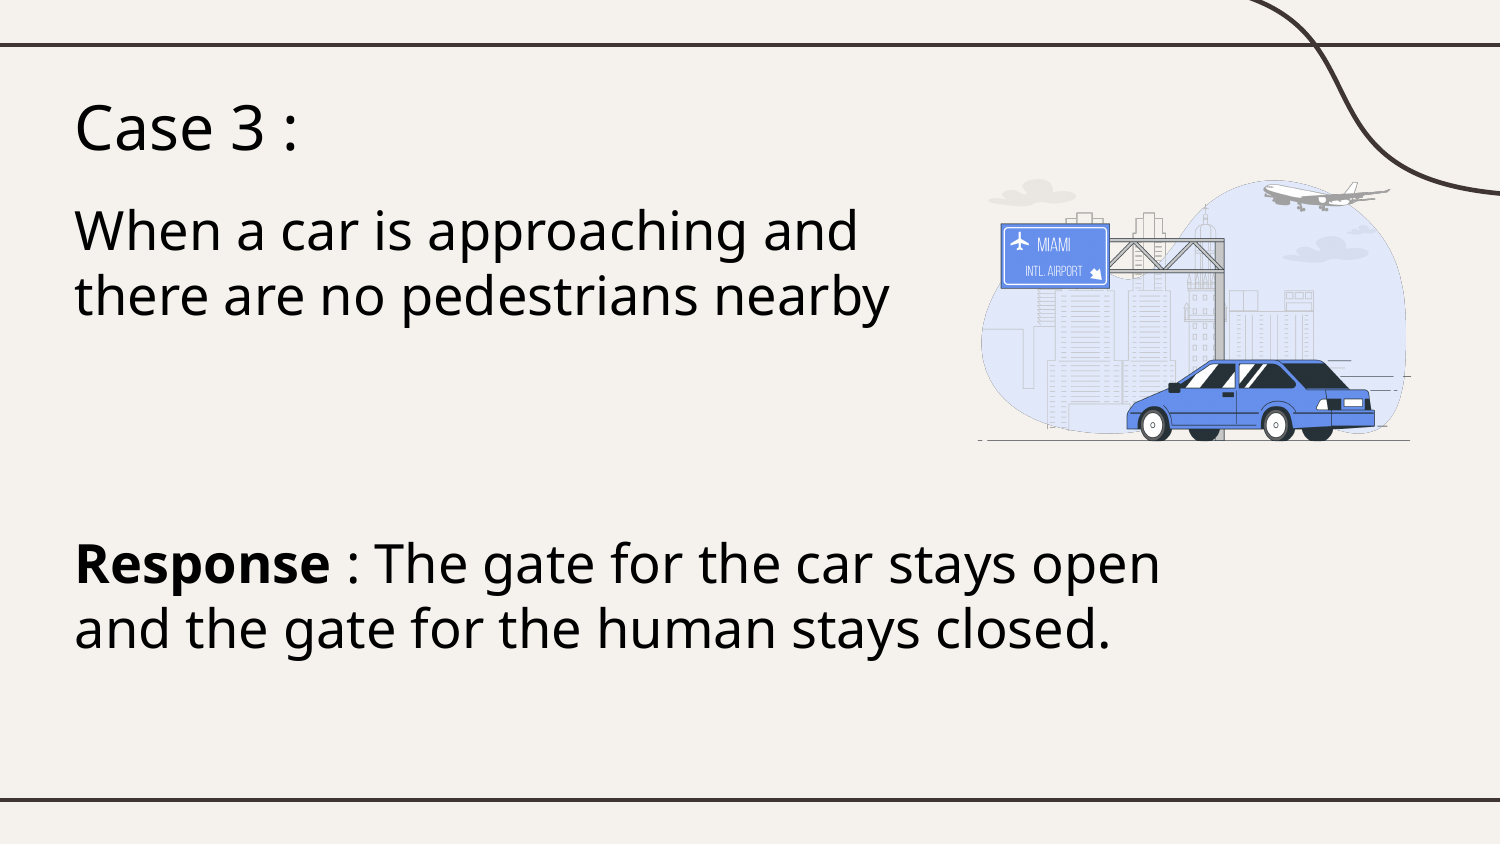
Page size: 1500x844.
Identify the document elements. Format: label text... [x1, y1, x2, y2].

list Response : The gate for the car stays open and the gate for the human stays closed. [59, 513, 1240, 771]
picture [962, 78, 1428, 544]
list When a car is approaching and there are no pedestrians nearby [59, 181, 934, 472]
title Case 3 : [59, 72, 833, 167]
